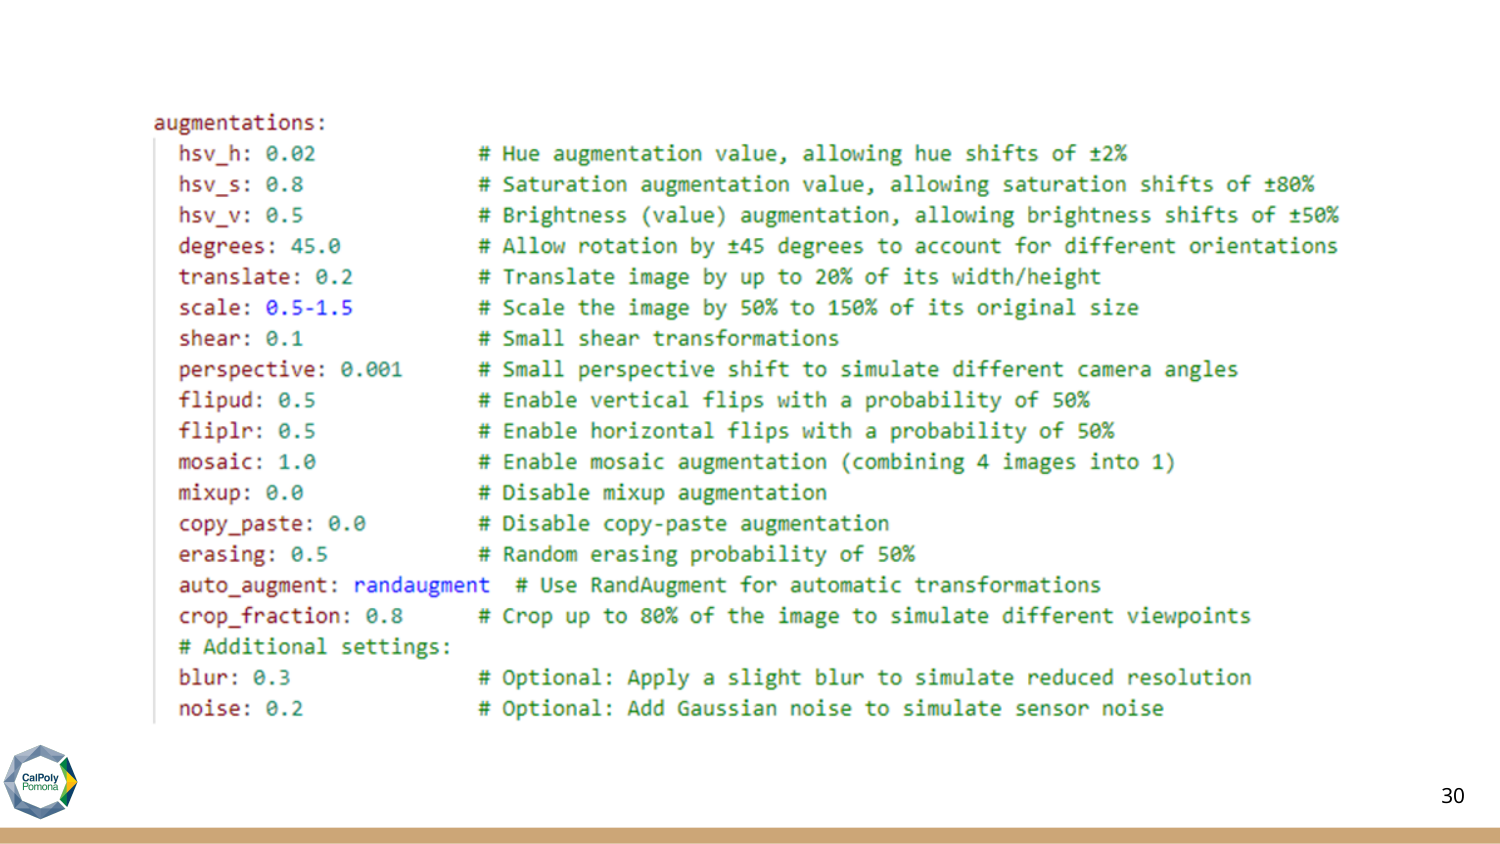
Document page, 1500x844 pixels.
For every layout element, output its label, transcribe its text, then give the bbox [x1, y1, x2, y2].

picture [0, 742, 111, 822]
slide_number 30 [1389, 764, 1480, 830]
picture [147, 103, 1353, 740]
